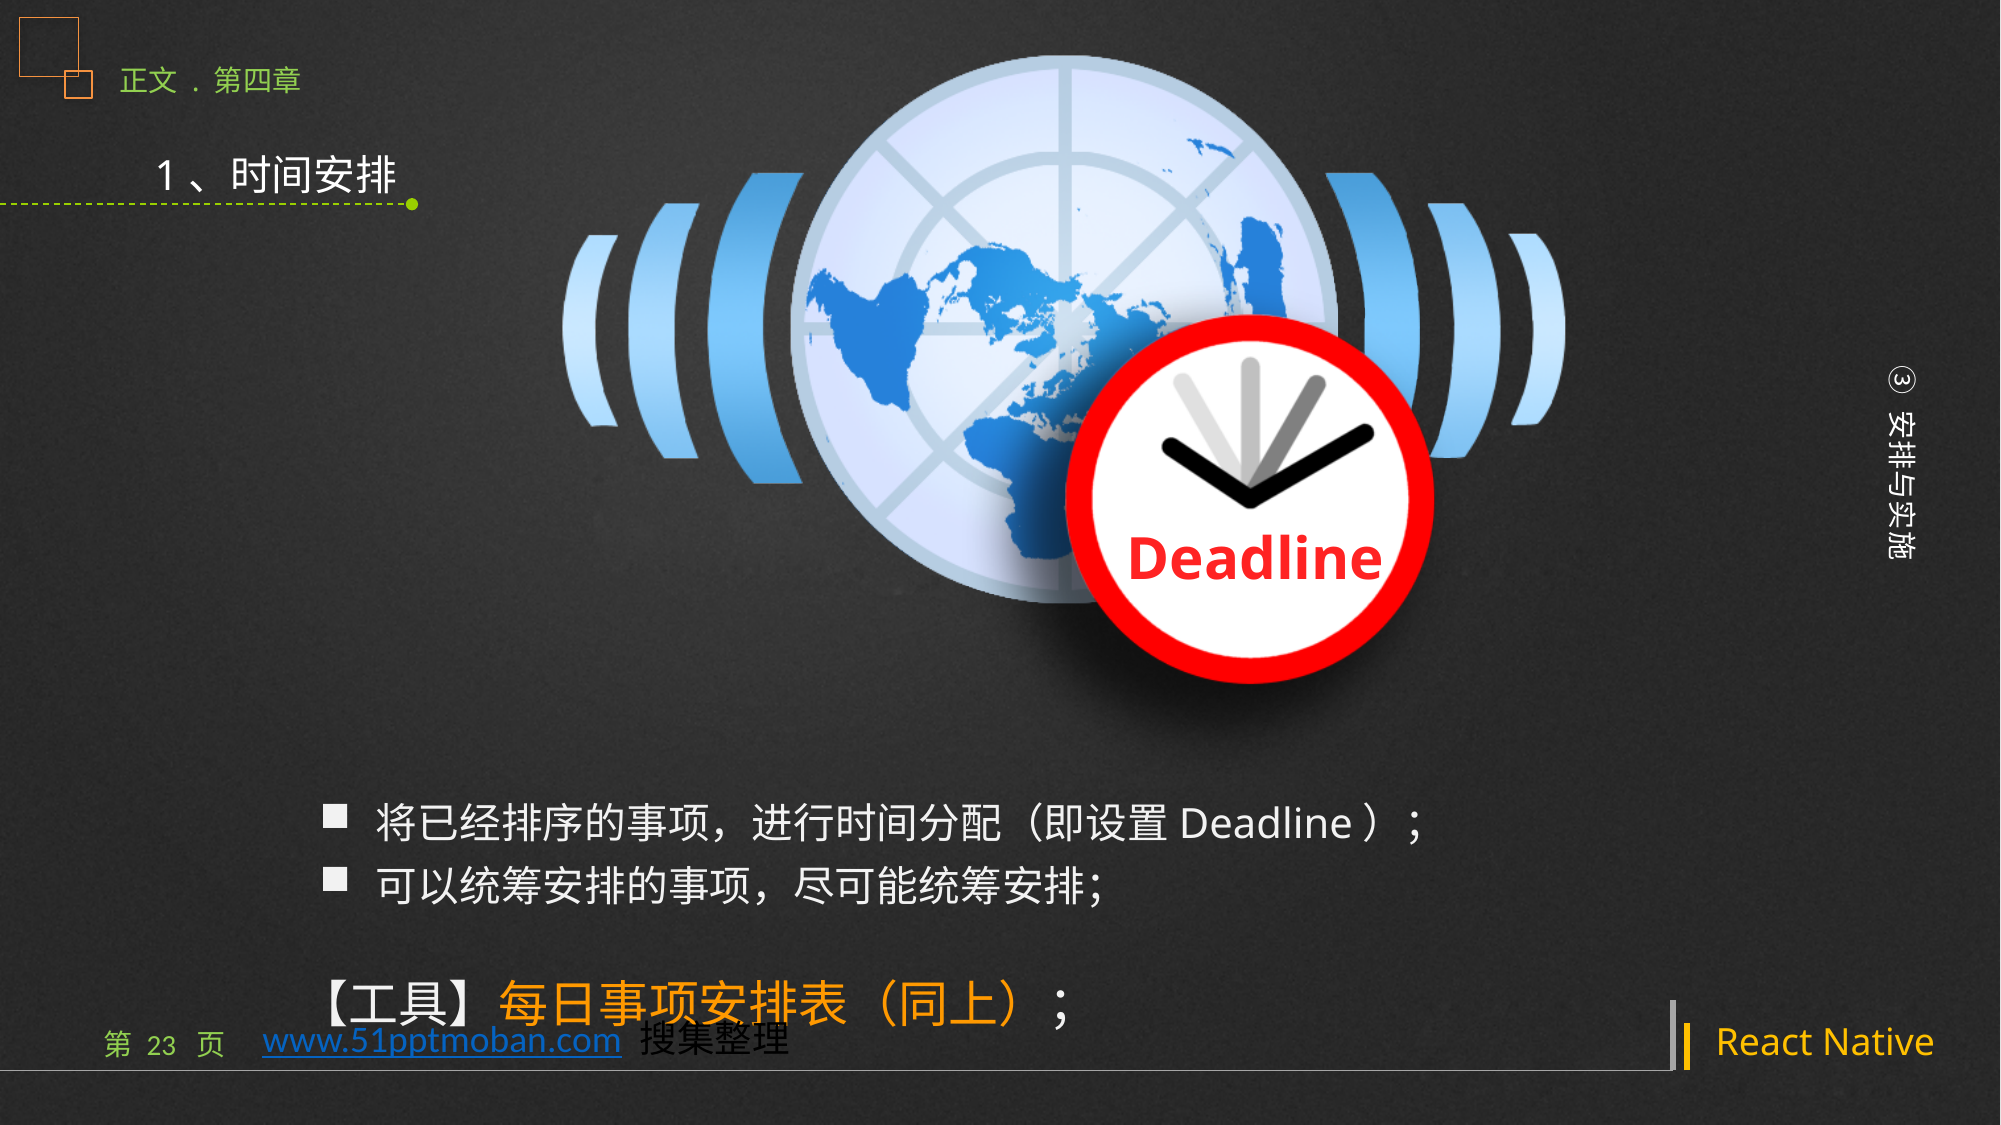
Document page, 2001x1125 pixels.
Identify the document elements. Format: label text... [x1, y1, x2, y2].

text_box www.51pptmoban.com 搜集整理 [247, 1008, 805, 1068]
text_box 将已经排序的事项，进行时间分配（即设置Deadline）； 可以统筹安排的事项，尽可能统筹安排； [304, 789, 1762, 917]
picture [0, 0, 2001, 1125]
text_box ③ 安排与实施 [1870, 343, 1937, 582]
text_box 1、时间安排 [79, 116, 412, 204]
text_box 【工具】每日事项安排表（同上）； [284, 946, 1509, 1040]
